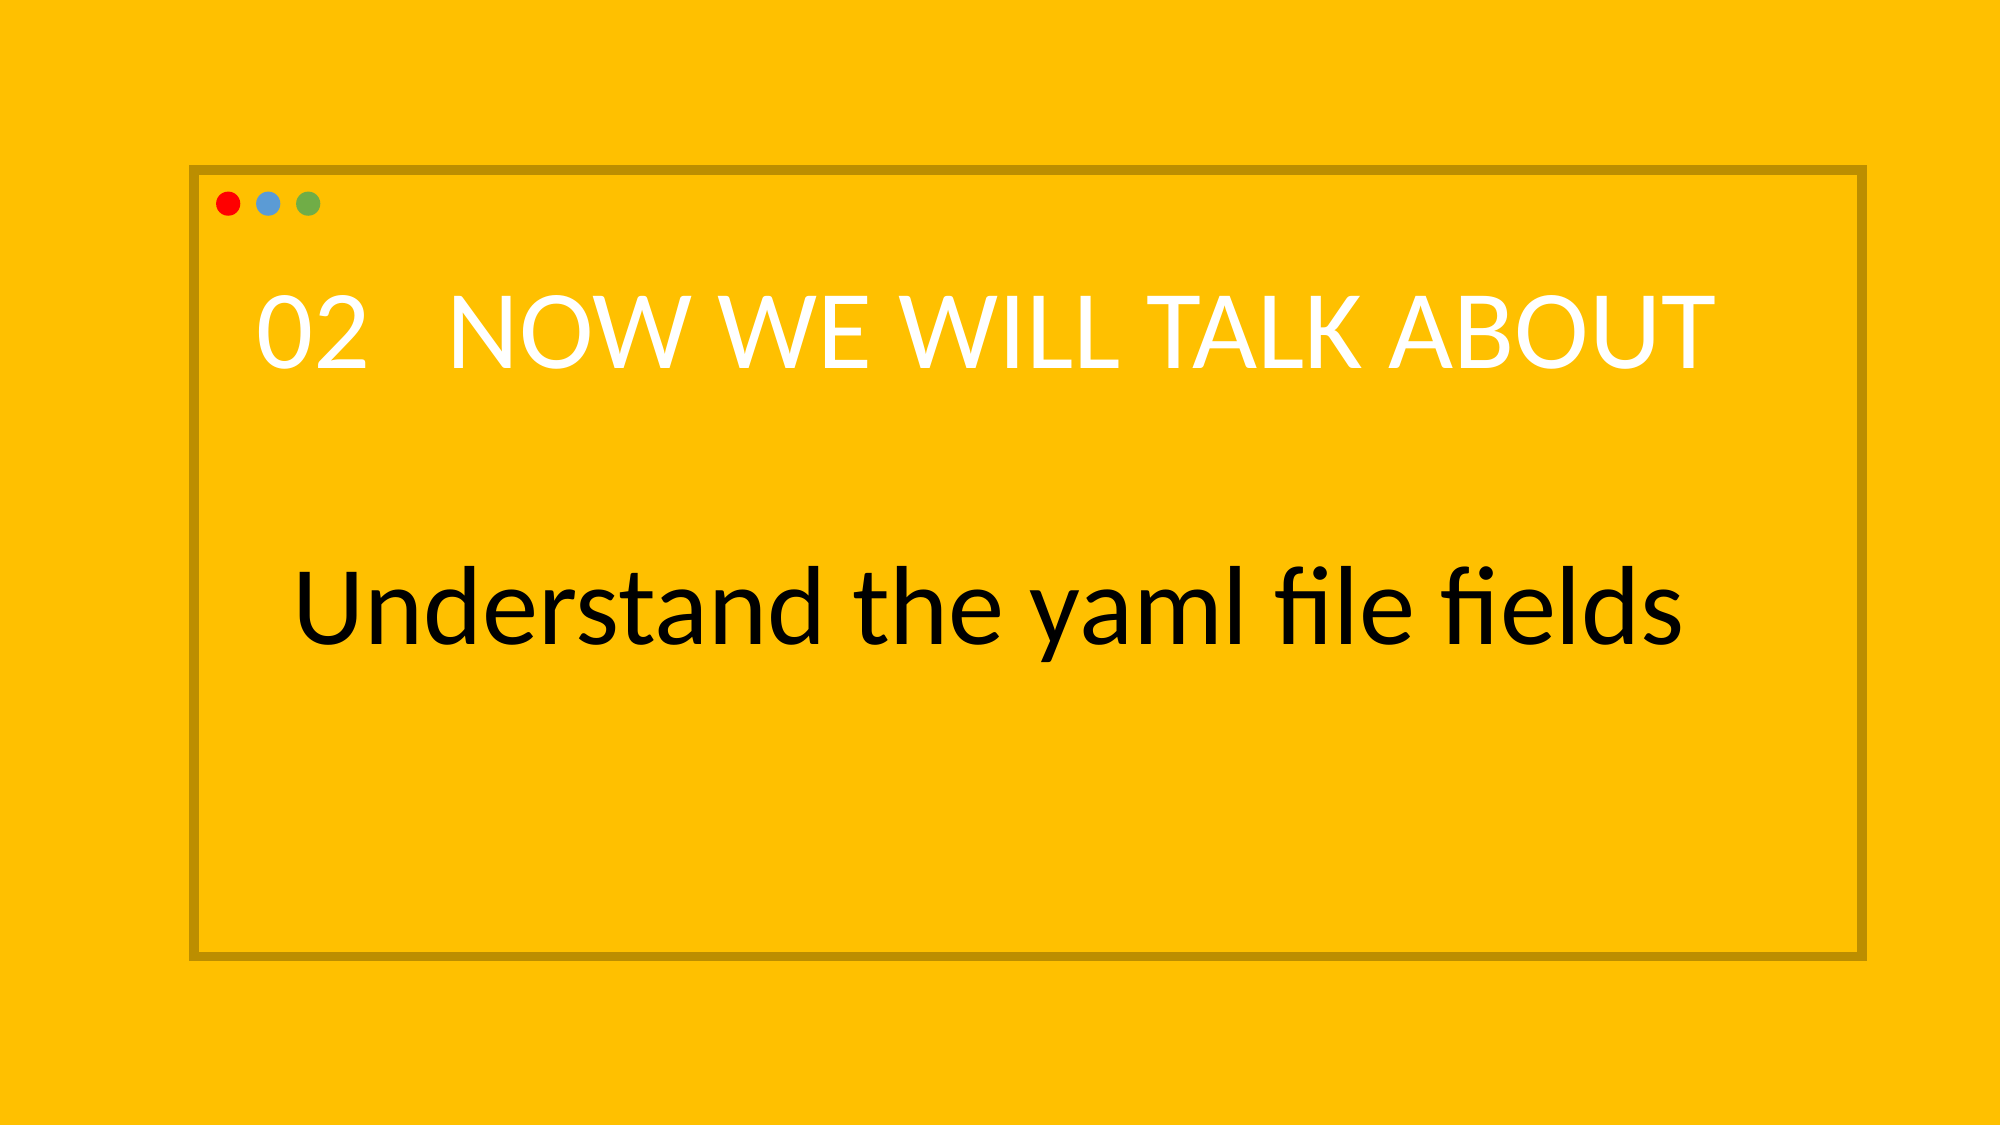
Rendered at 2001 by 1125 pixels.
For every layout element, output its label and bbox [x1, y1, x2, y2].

text_box [193, 170, 1863, 957]
